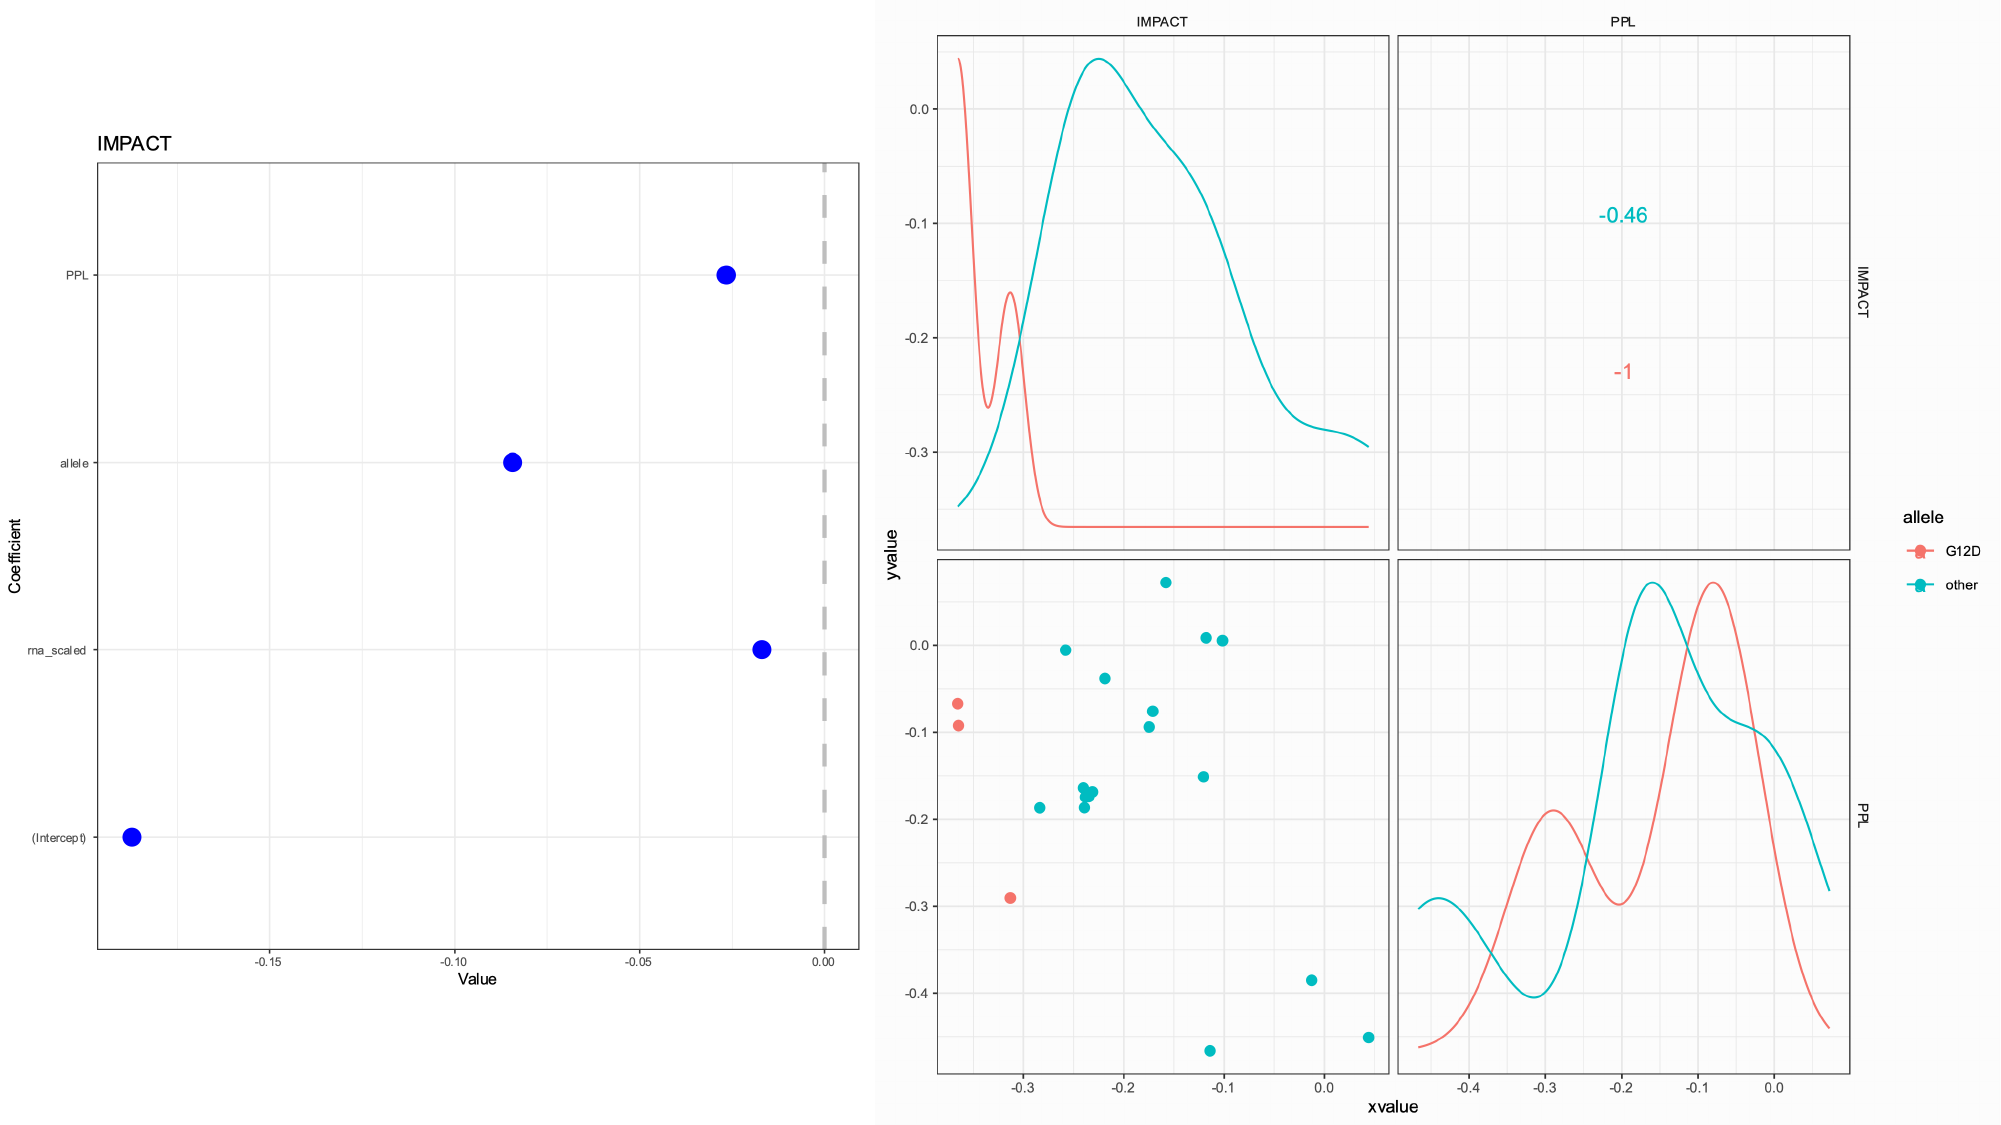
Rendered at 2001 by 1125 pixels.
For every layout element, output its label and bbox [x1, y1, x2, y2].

picture [0, 128, 867, 996]
picture [874, 0, 2000, 1125]
